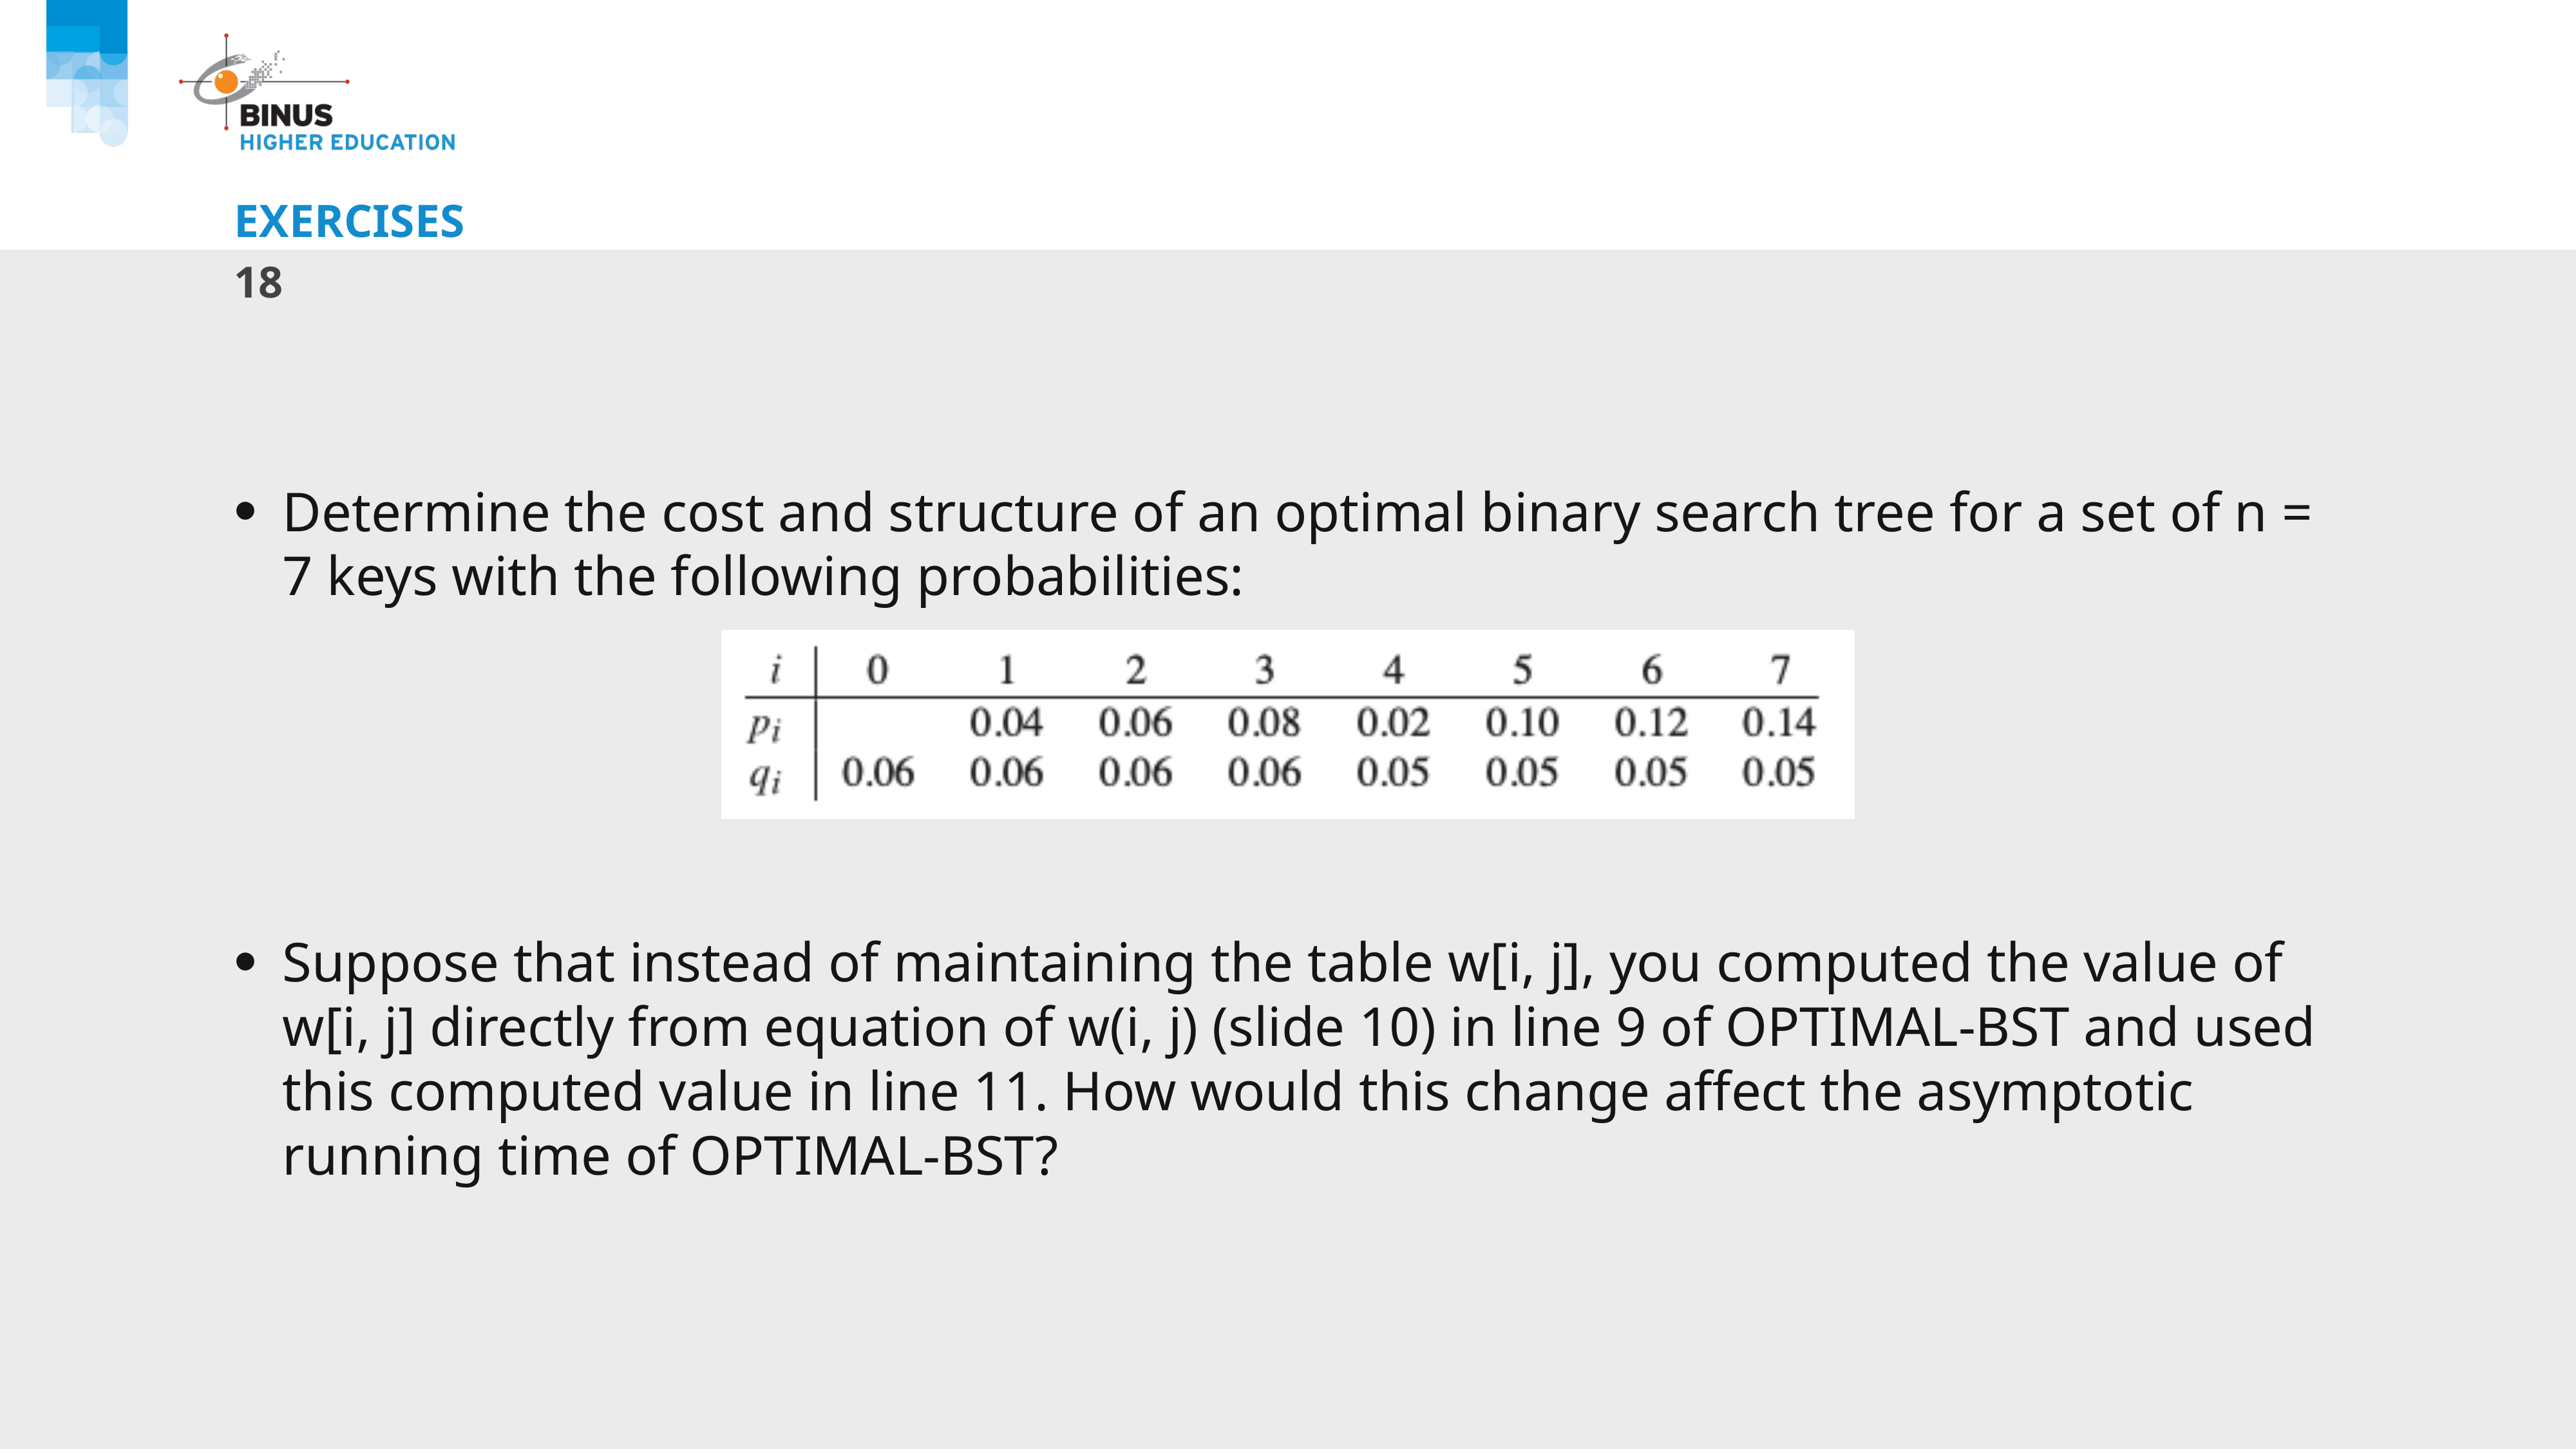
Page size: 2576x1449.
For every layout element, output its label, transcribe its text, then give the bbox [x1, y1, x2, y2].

list 18 [228, 255, 1262, 341]
title Exercises [228, 197, 1784, 252]
list Determine the cost and structure of an optimal binary search tree for a set of n = 7 keys with the following probabilities: Suppose that instead of maintaining the table w[i, j], you computed the value of w[i, j] directly from equation of w(i, j) (slide 10) in line 9 of OPTIMAL-BST and used this computed value in line 11. How would this change affect the asymptotic running time of OPTIMAL-BST? [228, 471, 2349, 1252]
picture [721, 630, 1855, 819]
picture [46, 0, 455, 154]
